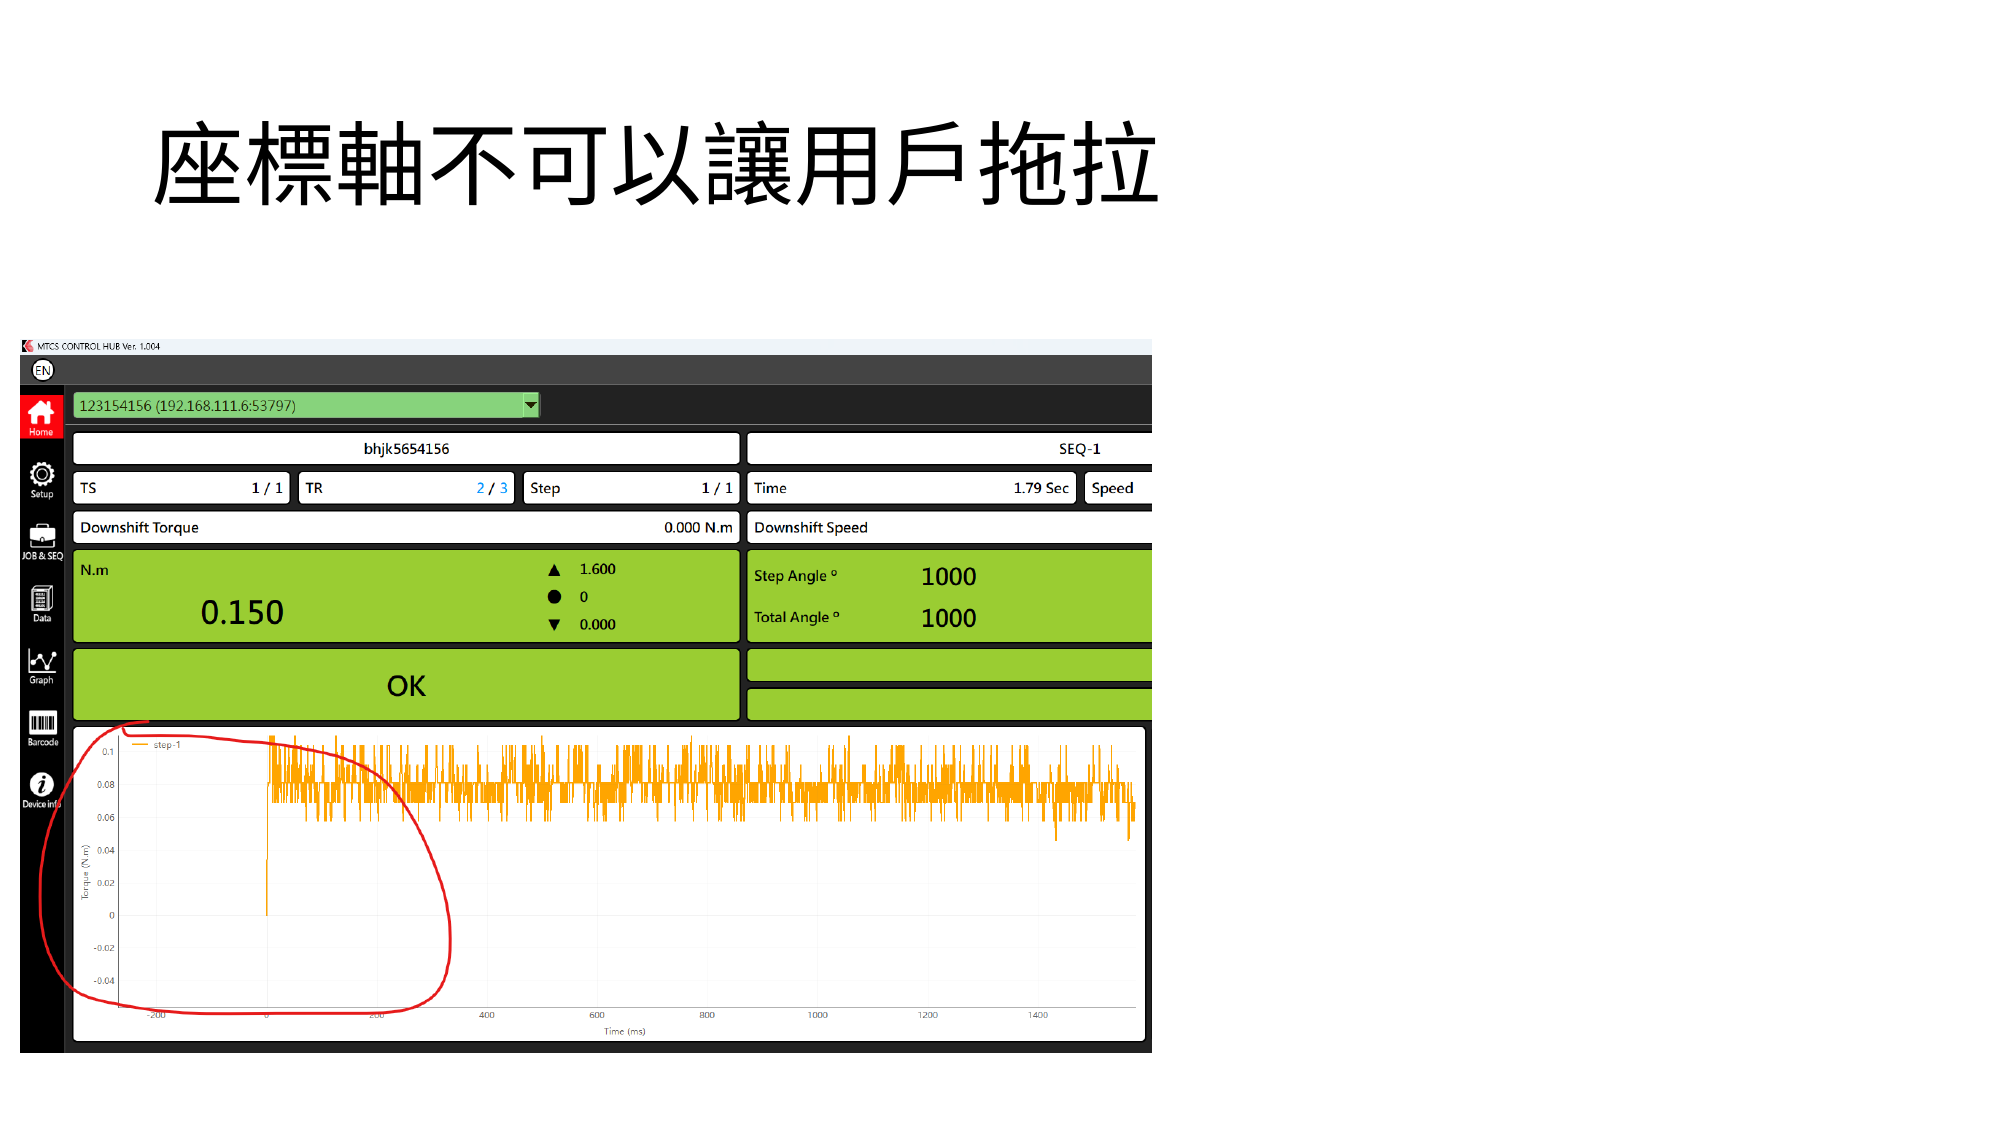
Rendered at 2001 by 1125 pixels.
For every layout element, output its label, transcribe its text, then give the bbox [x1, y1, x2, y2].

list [19, 338, 1153, 1054]
title 座標軸不可以讓用戶拖拉 [137, 59, 1863, 278]
